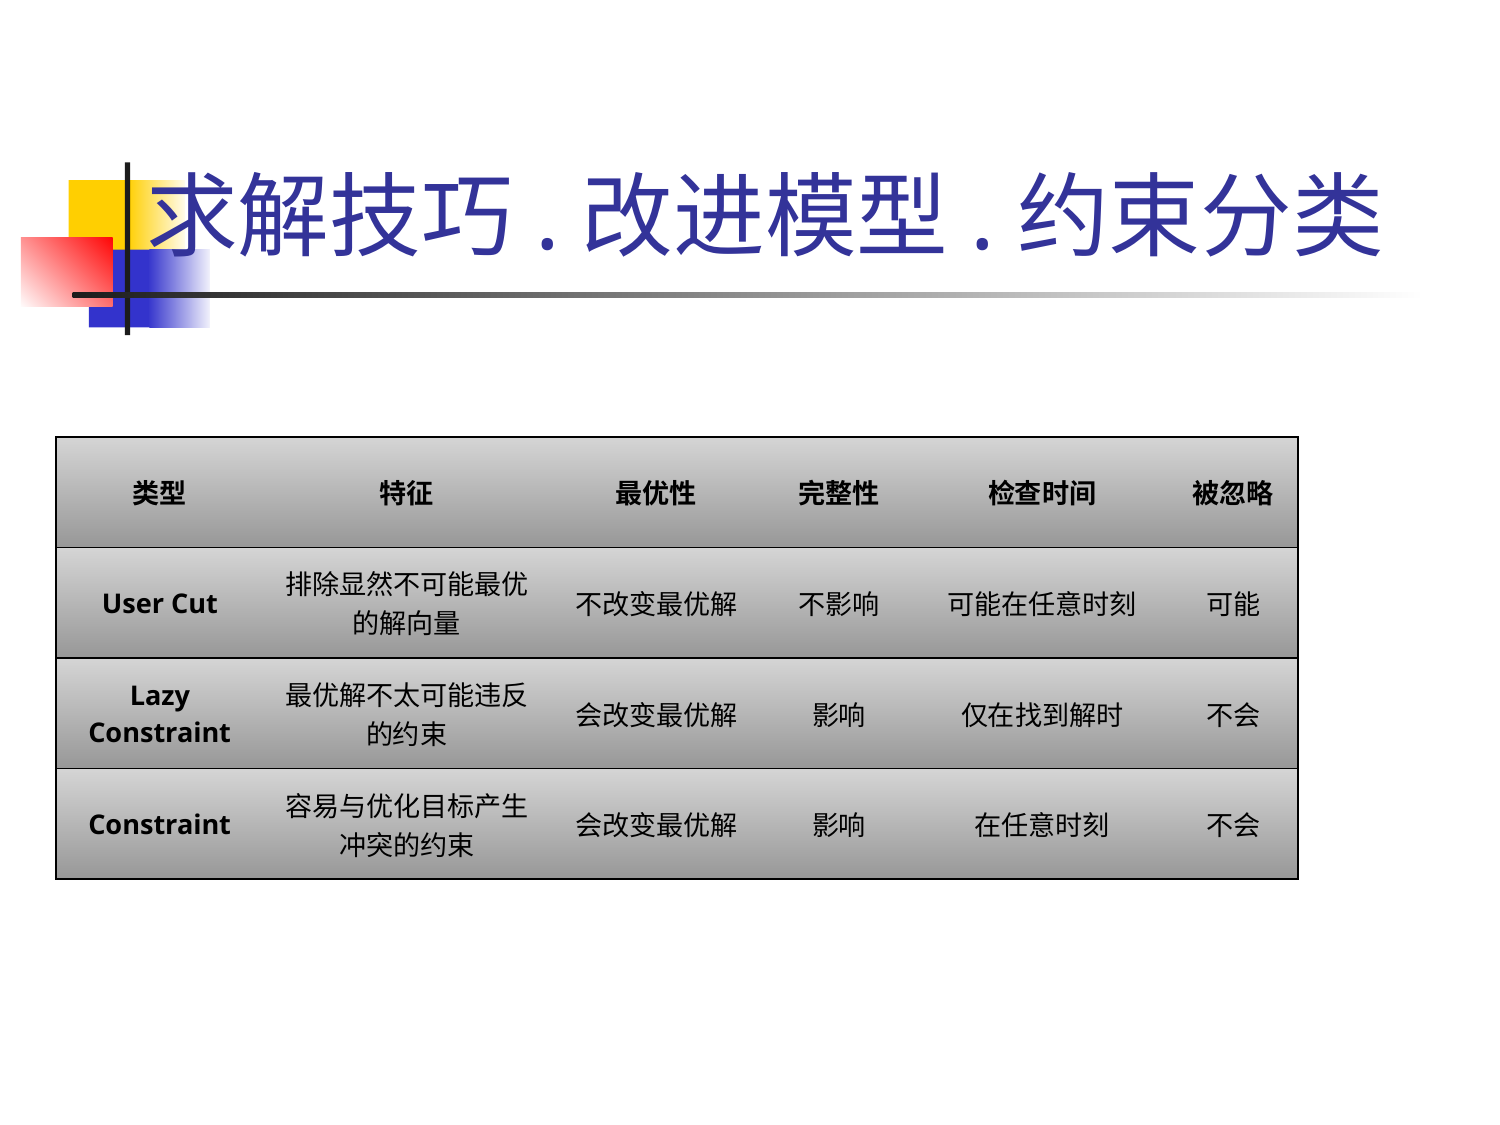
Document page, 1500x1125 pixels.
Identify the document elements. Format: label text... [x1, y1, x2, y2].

table_cell Constraint [57, 769, 263, 878]
table_cell 会改变最优解 [550, 769, 763, 878]
table_cell 在任意时刻 [916, 769, 1169, 878]
table_header 最优性 [550, 438, 763, 547]
table_cell 容易与优化目标产生冲突的约束 [263, 769, 550, 878]
table_cell 不改变最优解 [550, 548, 763, 657]
table_header 检查时间 [916, 438, 1169, 547]
table_cell 可能在任意时刻 [916, 548, 1169, 657]
table_cell 影响 [763, 769, 916, 878]
table_header 特征 [263, 438, 550, 547]
table_cell 最优解不太可能违反的约束 [263, 659, 550, 768]
table_cell 不会 [1169, 659, 1297, 768]
table_cell 不会 [1169, 769, 1297, 878]
table_cell User Cut [57, 548, 263, 657]
table_cell 影响 [763, 659, 916, 768]
table_header 完整性 [763, 438, 916, 547]
title 求解技巧.改进模型.约束分类 [64, 35, 1466, 275]
table_cell 仅在找到解时 [916, 659, 1169, 768]
table_cell 排除显然不可能最优的解向量 [263, 548, 550, 657]
table_header 被忽略 [1169, 438, 1297, 547]
table_cell Lazy Constraint [57, 659, 263, 768]
table_header 类型 [57, 438, 263, 547]
table_cell 不影响 [763, 548, 916, 657]
table_cell 可能 [1169, 548, 1297, 657]
table_cell 会改变最优解 [550, 659, 763, 768]
